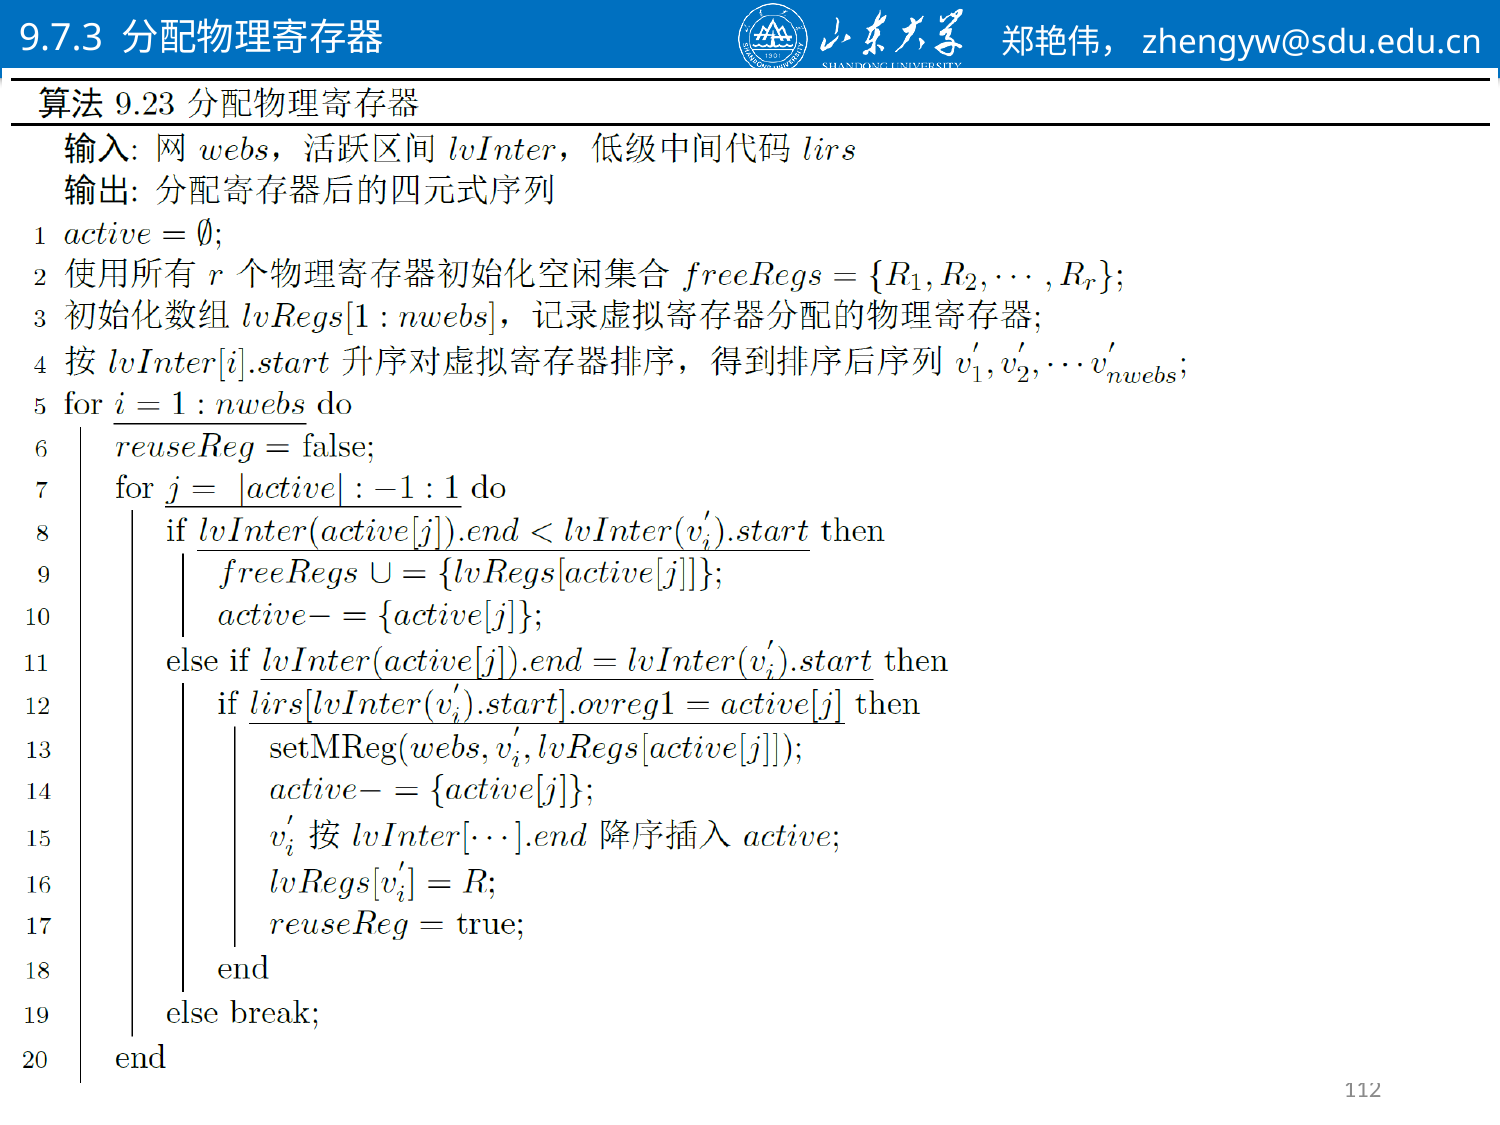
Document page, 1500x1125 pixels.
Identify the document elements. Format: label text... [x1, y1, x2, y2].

picture [2, 3, 1498, 1083]
slide_number 112 [1059, 1083, 1397, 1118]
text_box 9.7.3 分配物理寄存器 [3, 5, 400, 66]
